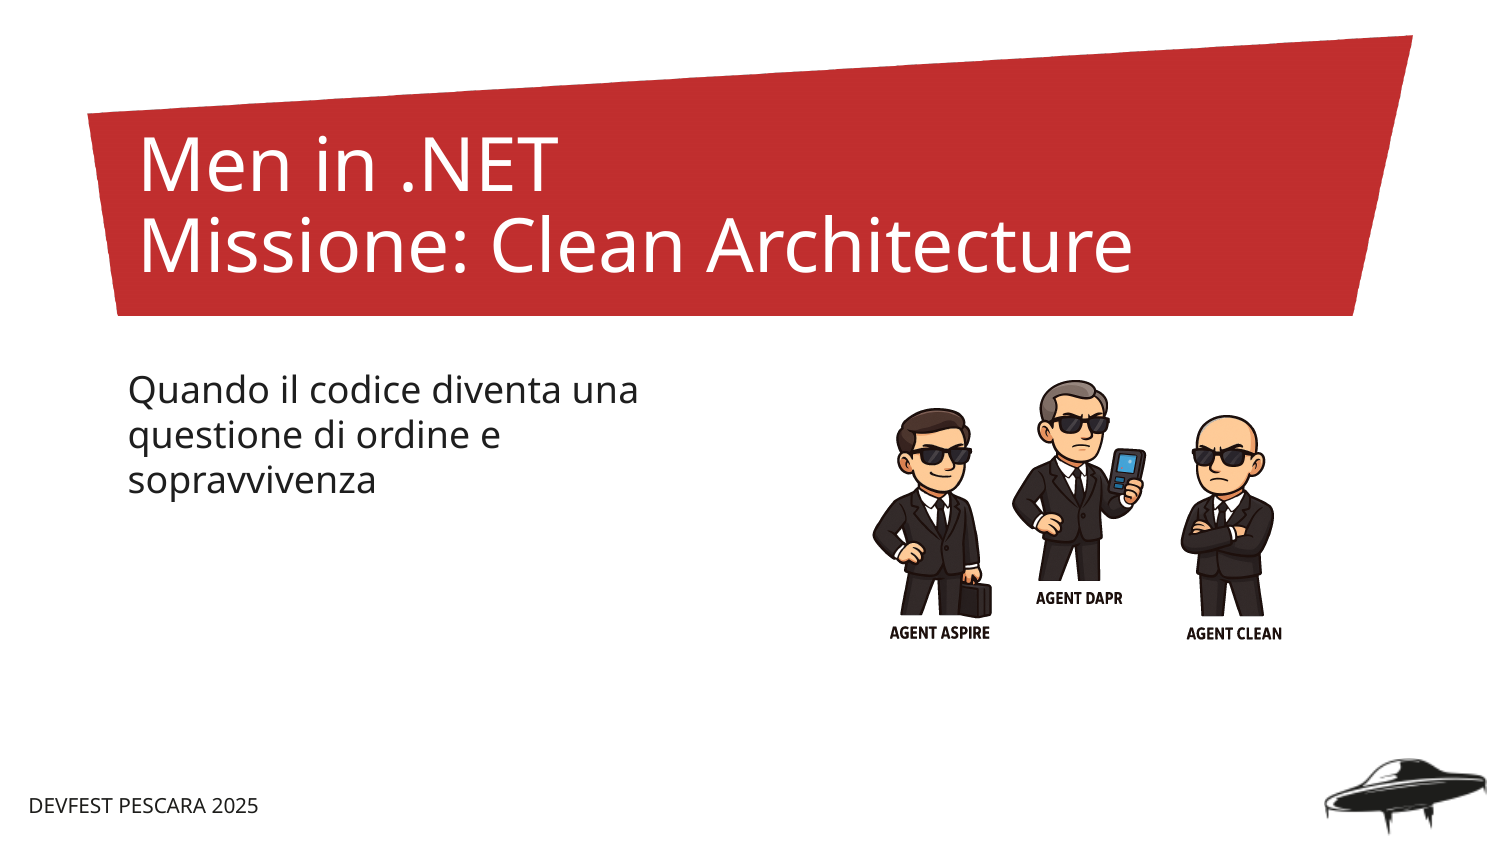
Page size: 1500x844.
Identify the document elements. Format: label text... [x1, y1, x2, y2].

picture [868, 405, 994, 641]
text_box Quando il codice diventa una questione di ordine e sopravvivenza [127, 365, 750, 620]
picture [1324, 758, 1487, 836]
picture [87, 35, 1413, 317]
picture [1011, 379, 1149, 605]
picture [1172, 414, 1286, 650]
